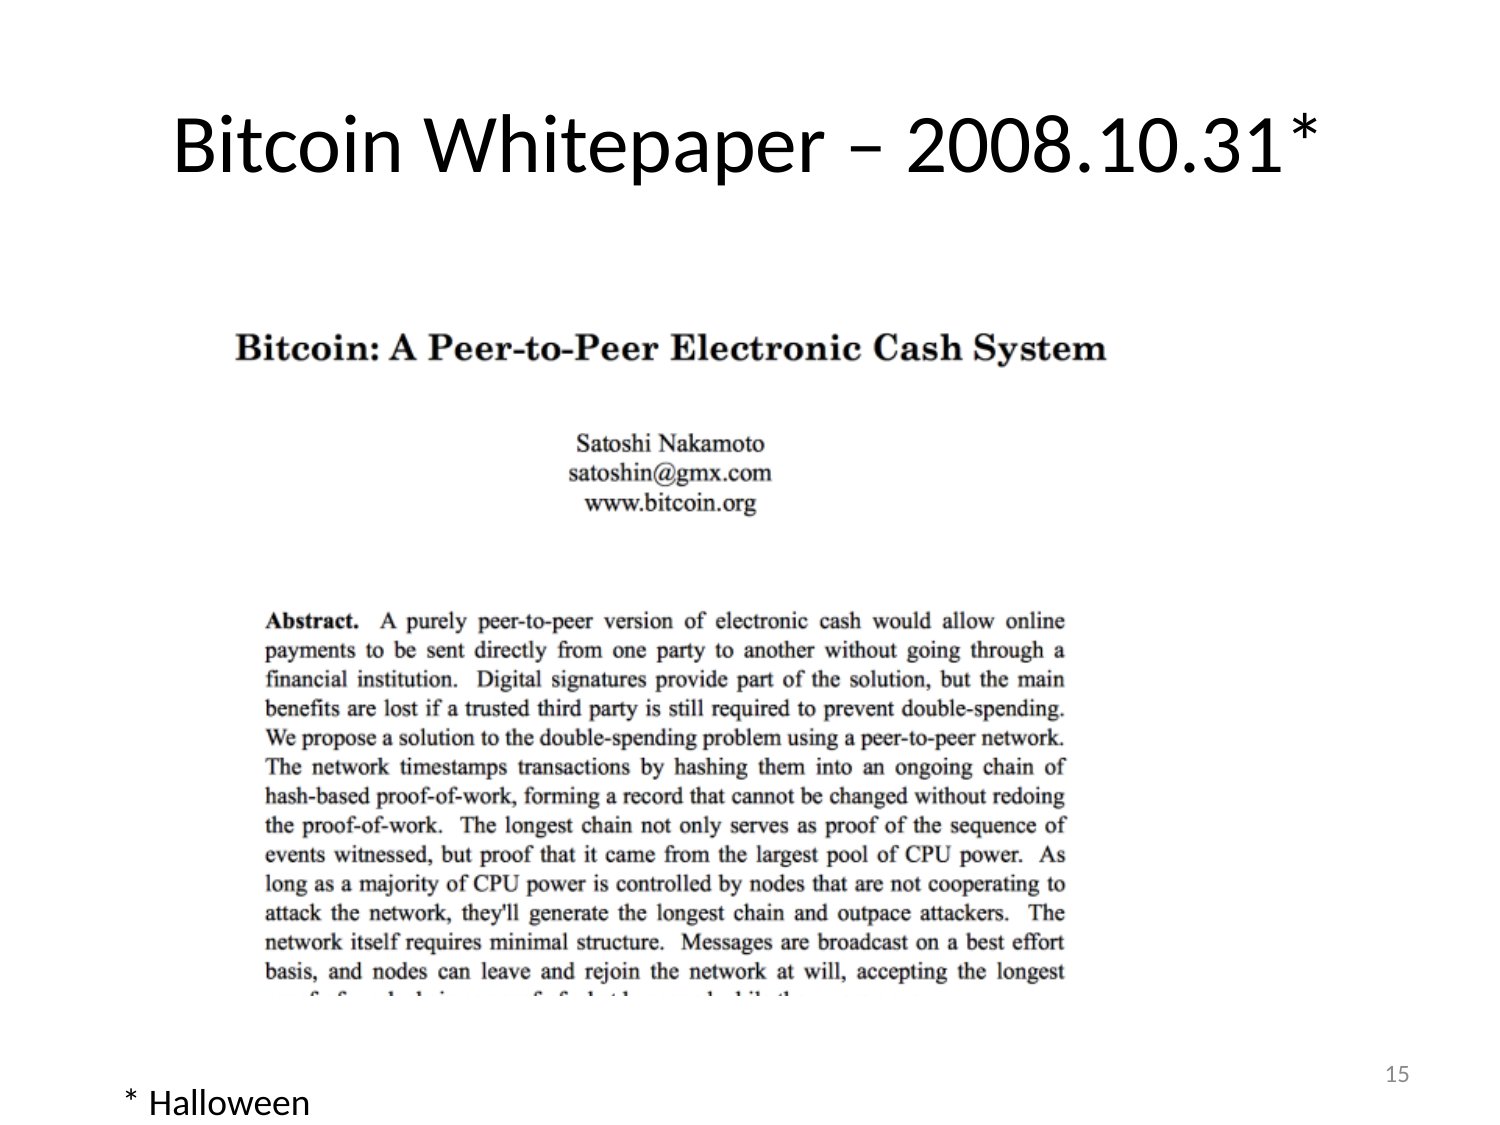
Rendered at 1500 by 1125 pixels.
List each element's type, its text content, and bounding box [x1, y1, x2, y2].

title Bitcoin Whitepaper – 2008.10.31* [75, 45, 1425, 233]
slide_number 15 [1074, 1042, 1425, 1103]
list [74, 207, 1326, 996]
text_box * Halloween [107, 1070, 326, 1125]
